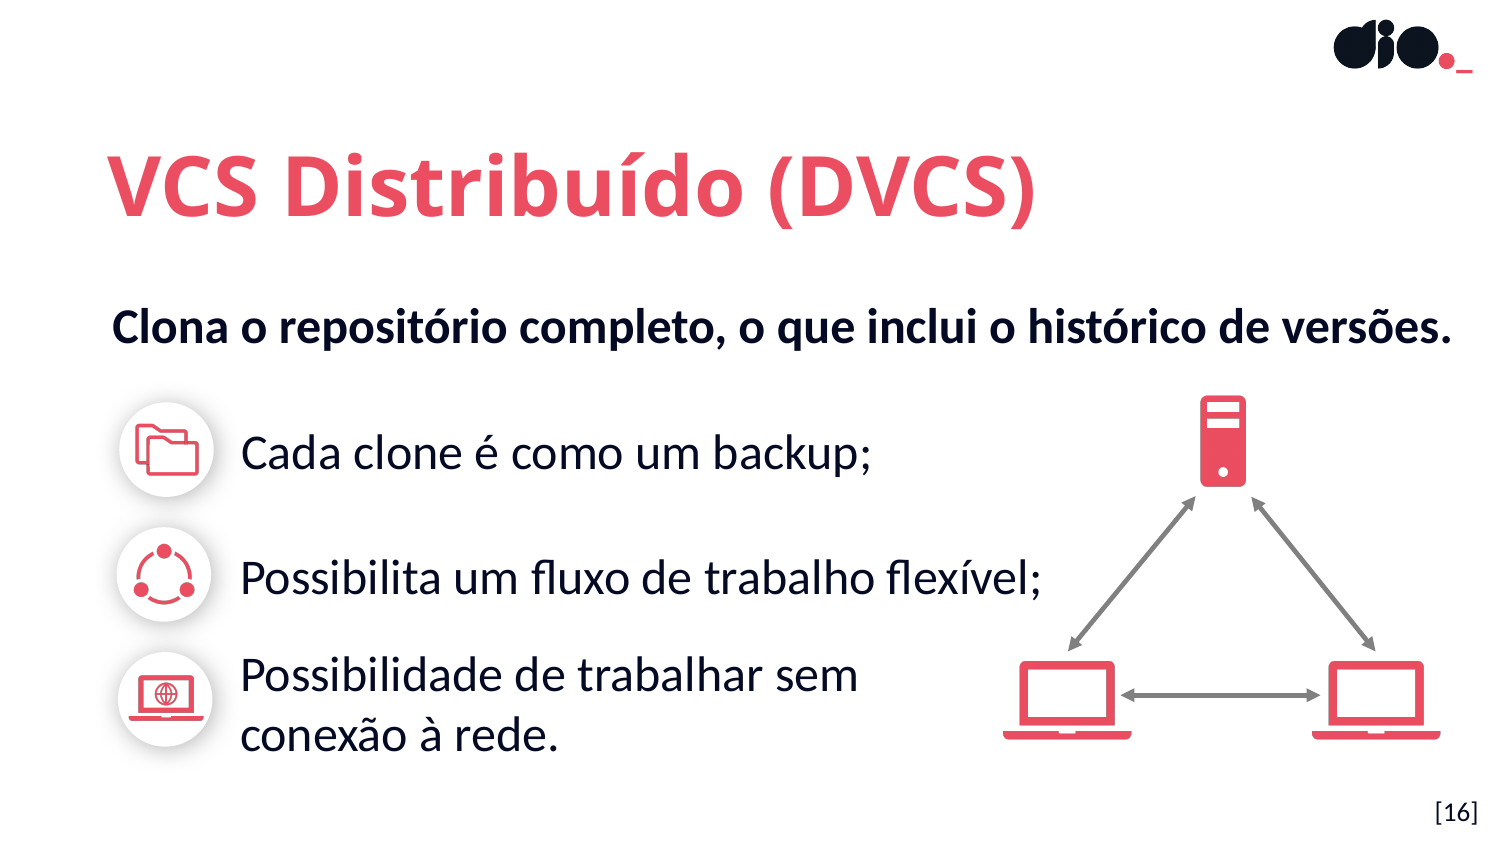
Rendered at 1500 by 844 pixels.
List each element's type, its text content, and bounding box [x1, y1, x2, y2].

text_box Cada clone é como um backup; [221, 409, 995, 490]
text_box Possibilidade de trabalhar sem conexão à rede. [218, 661, 970, 742]
slide_number [16] [1403, 779, 1494, 844]
picture [1333, 19, 1473, 74]
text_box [1000, 363, 1443, 767]
text_box Possibilita um fluxo de trabalho flexível; [216, 534, 995, 615]
text_box VCS Distribuído (DVCS) [92, 106, 1404, 245]
text_box Clona o repositório completo, o que inclui o histórico de versões. [85, 285, 1500, 361]
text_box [116, 526, 212, 622]
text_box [117, 651, 213, 747]
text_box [118, 402, 214, 498]
